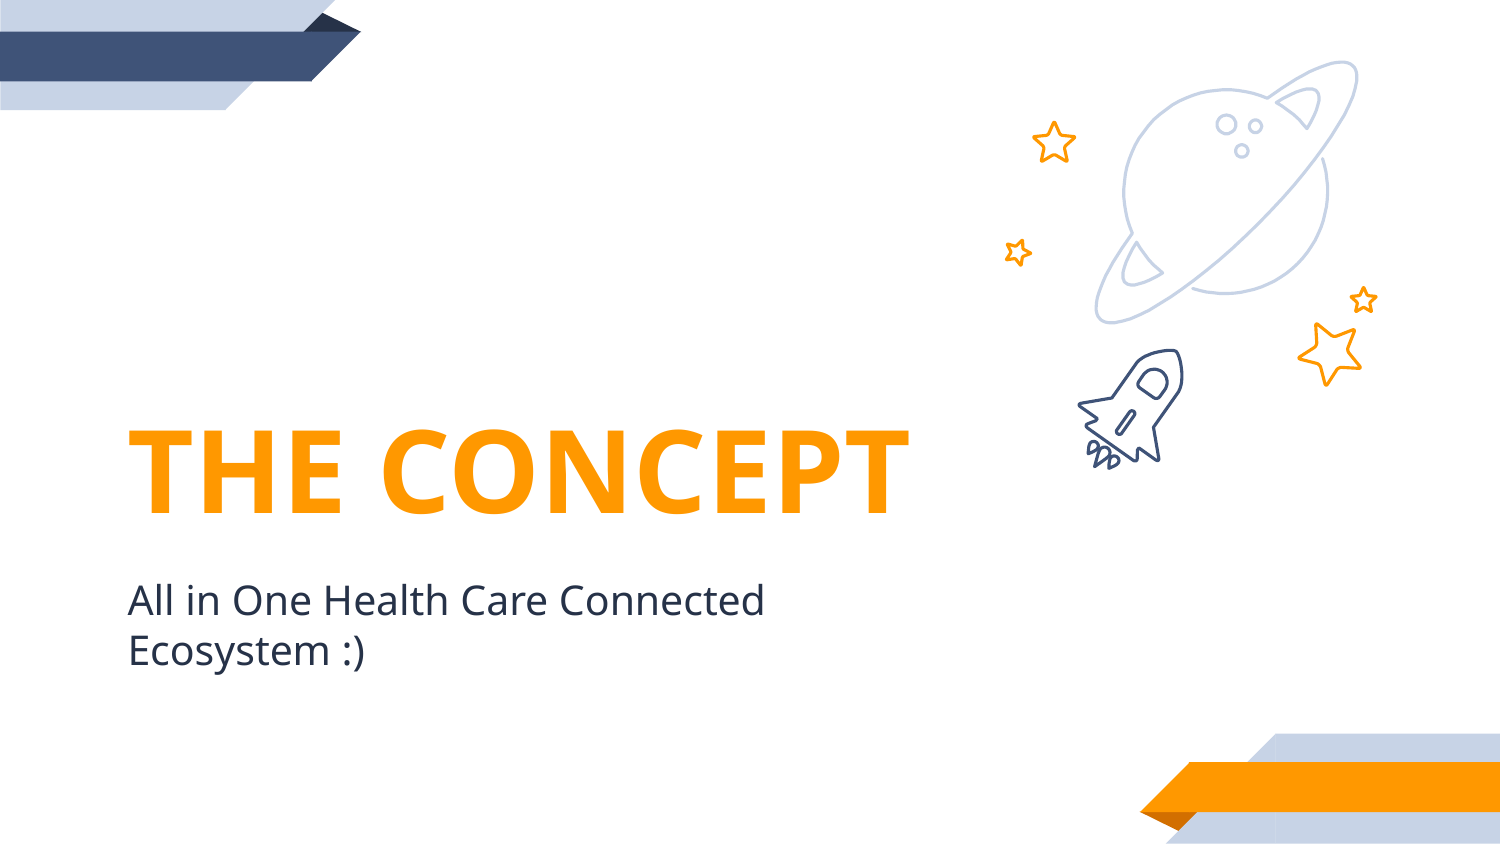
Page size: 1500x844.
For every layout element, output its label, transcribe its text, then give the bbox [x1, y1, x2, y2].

text_box [1298, 323, 1361, 386]
text_box [1006, 240, 1031, 266]
title THE CONCEPT [111, 371, 1027, 559]
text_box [1072, 348, 1197, 473]
slide_number [1447, 756, 1495, 817]
text_box [1033, 122, 1075, 162]
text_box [1095, 61, 1357, 323]
text_box [1357, 287, 1376, 312]
list All in One Health Care Connected Ecosystem :) [111, 559, 1027, 689]
